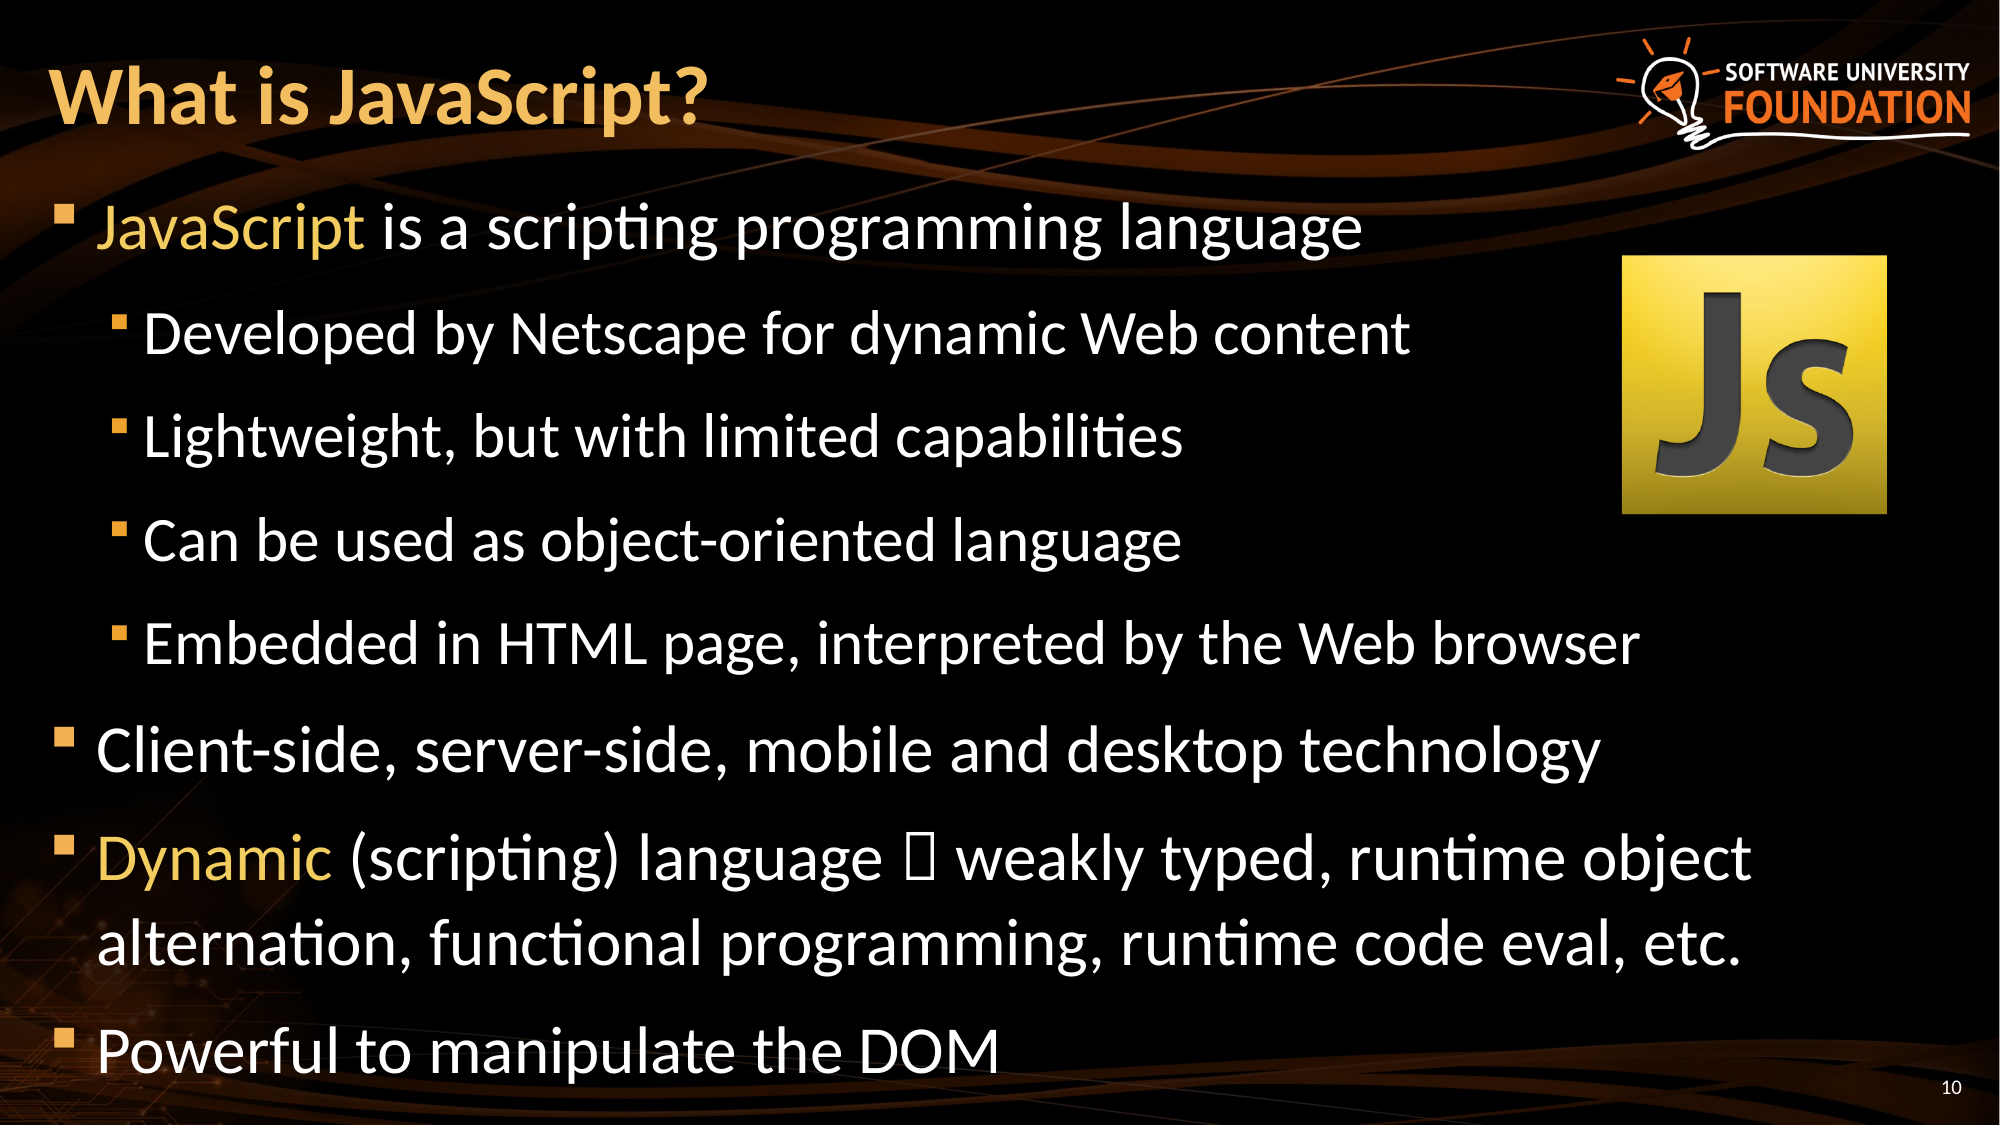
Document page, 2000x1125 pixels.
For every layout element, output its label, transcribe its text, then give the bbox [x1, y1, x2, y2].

list JavaScript is a scripting programming language Developed by Netscape for dynamic Web content Lightweight, but with limited capabilities Can be used as object-oriented language Embedded in HTML page, interpreted by the Web browser Client-side, server-side, mobile and desktop technology Dynamic (scripting) language  weakly typed, runtime object alternation, functional programming, runtime code eval, etc. Powerful to manipulate the DOM [31, 172, 1968, 1103]
picture [0, 0, 2000, 1125]
title What is JavaScript? [30, 6, 1602, 189]
